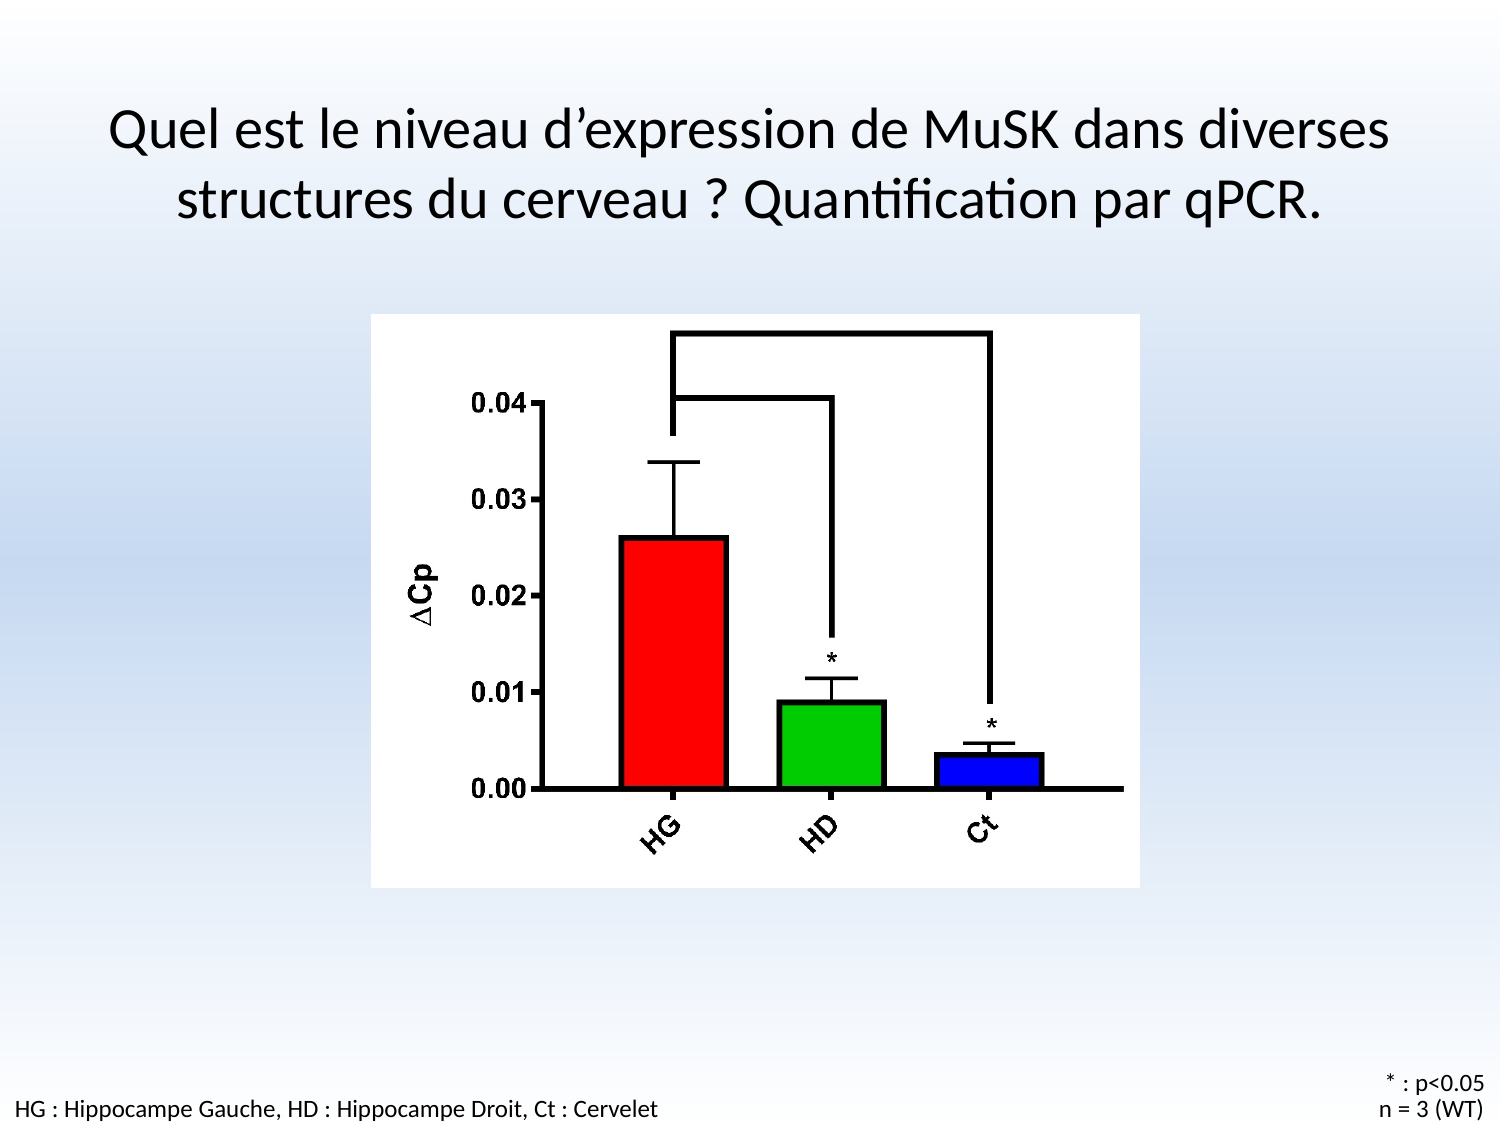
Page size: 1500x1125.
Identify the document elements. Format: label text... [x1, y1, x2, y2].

text_box * : p<0.05 [1352, 1058, 1500, 1104]
picture [371, 314, 1140, 888]
text_box HG : Hippocampe Gauche, HD : Hippocampe Droit, Ct : Cervelet [0, 1084, 827, 1125]
title Quel est le niveau d’expression de MuSK dans diverses structures du cerveau ? Quantification par qPCR. [75, 66, 1425, 254]
text_box n = 3 (WT) [1364, 1104, 1500, 1125]
